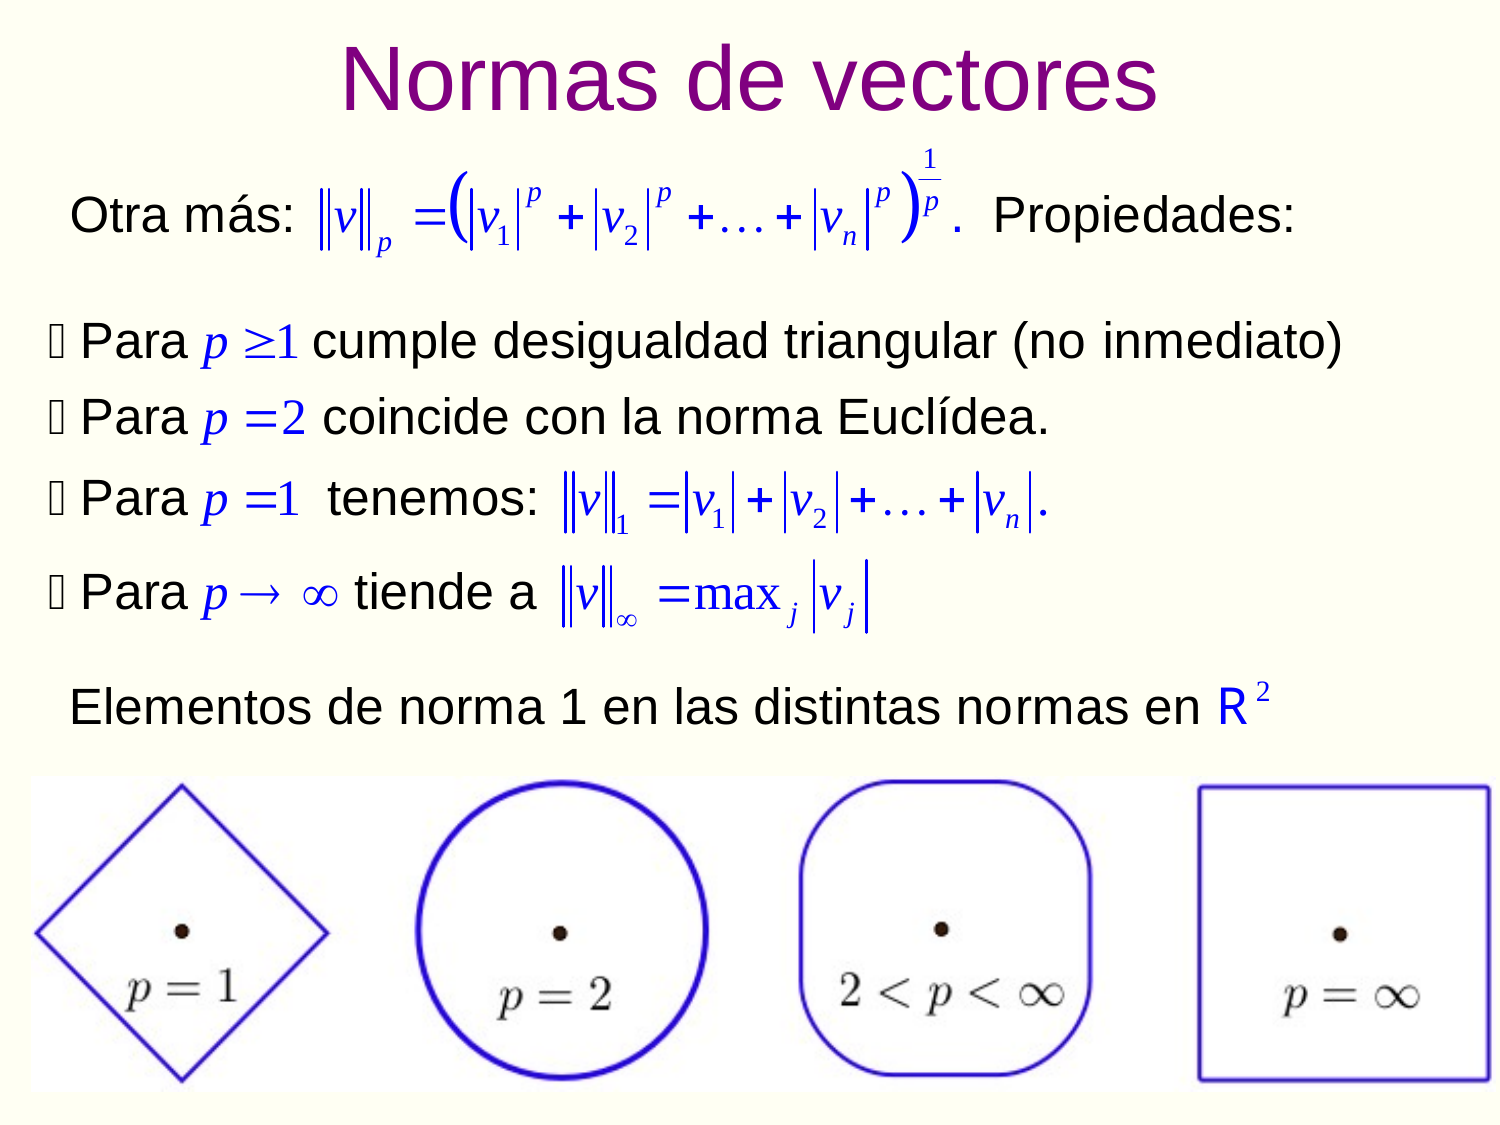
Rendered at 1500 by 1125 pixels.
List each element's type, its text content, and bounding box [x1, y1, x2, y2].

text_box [64, 668, 1282, 738]
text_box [41, 311, 1353, 643]
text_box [63, 134, 1303, 275]
picture [31, 776, 1496, 1092]
title Normas de vectores [0, 1, 1500, 146]
